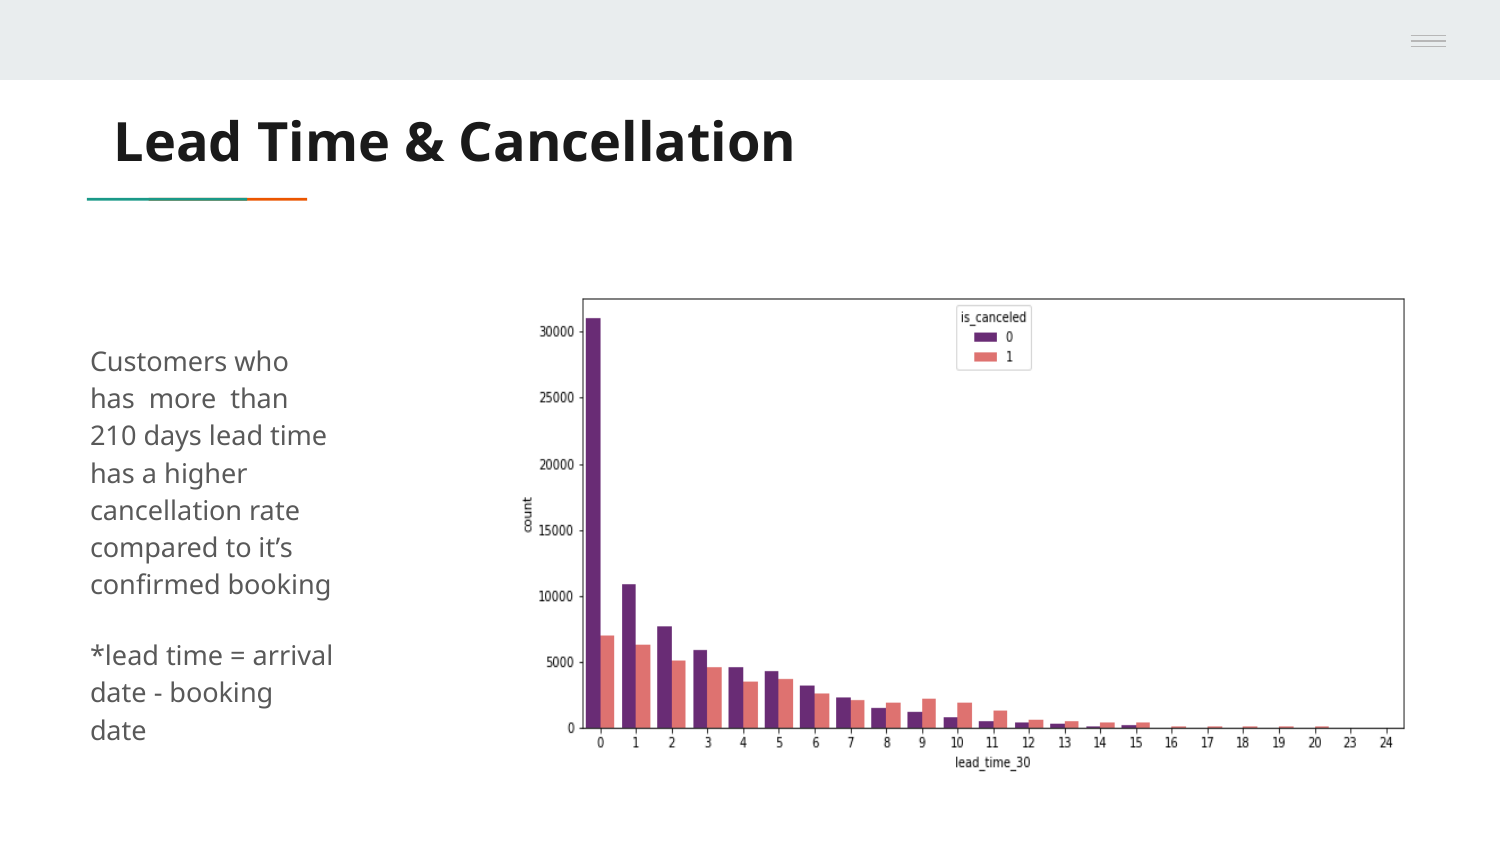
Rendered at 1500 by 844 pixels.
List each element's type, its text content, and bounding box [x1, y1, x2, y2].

list Customers who has more than 210 days lead time has a higher cancellation rate compared to it’s confirmed booking *lead time = arrival date - booking date [0, 324, 350, 760]
title Lead Time & Cancellation [98, 91, 1044, 197]
picture [450, 230, 1500, 799]
